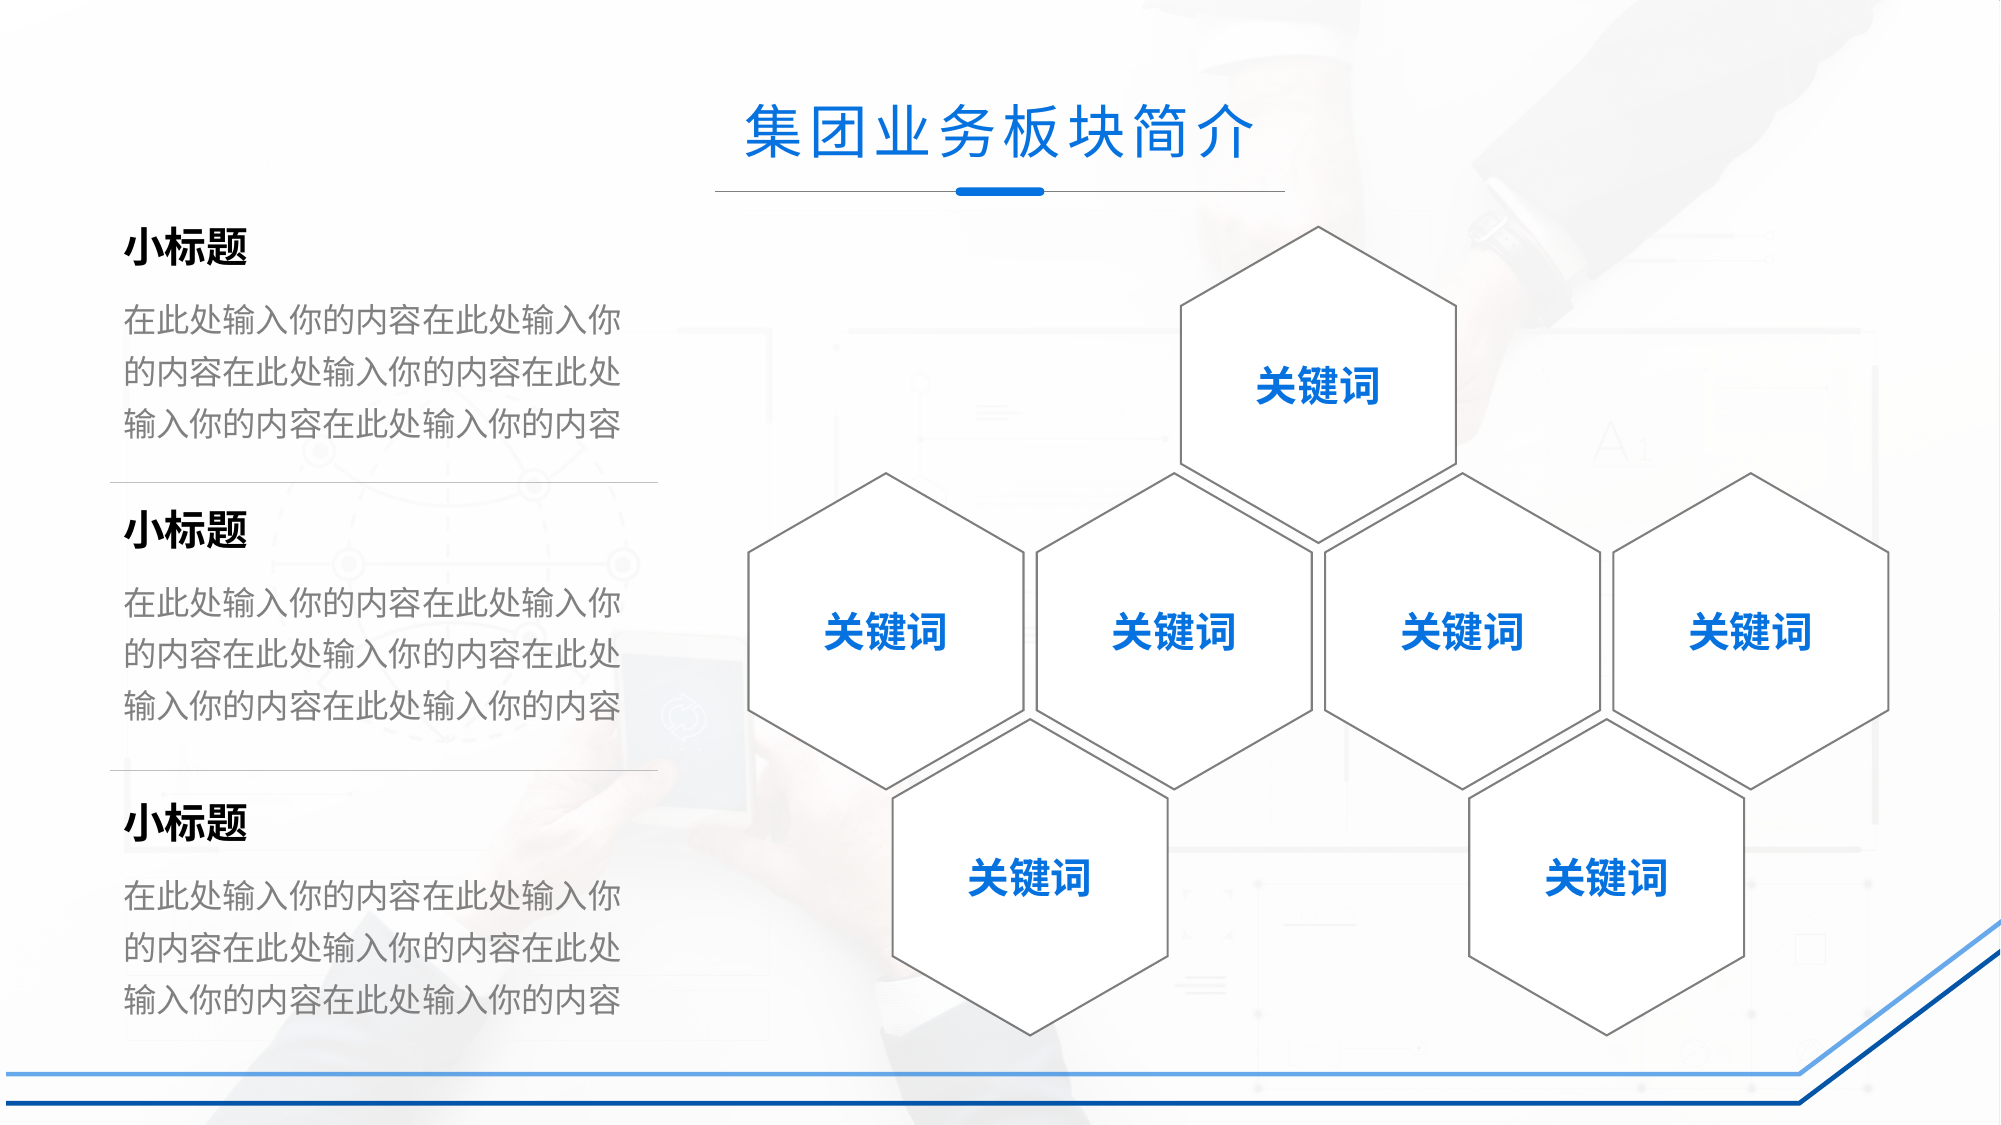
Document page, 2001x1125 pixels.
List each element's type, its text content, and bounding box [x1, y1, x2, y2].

text_box 在此处输入你的内容在此处输入你的内容在此处输入你的内容在此处输入你的内容在此处输入你的内容 [108, 562, 658, 756]
text_box 在此处输入你的内容在此处输入你的内容在此处输入你的内容在此处输入你的内容在此处输入你的内容 [108, 855, 658, 1050]
title 集团业务板块简介 [538, 88, 1462, 182]
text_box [748, 226, 1889, 1036]
text_box 小标题 [108, 495, 469, 563]
text_box 小标题 [108, 213, 469, 280]
text_box 小标题 [108, 789, 469, 856]
text_box 在此处输入你的内容在此处输入你的内容在此处输入你的内容在此处输入你的内容在此处输入你的内容 [108, 279, 658, 474]
